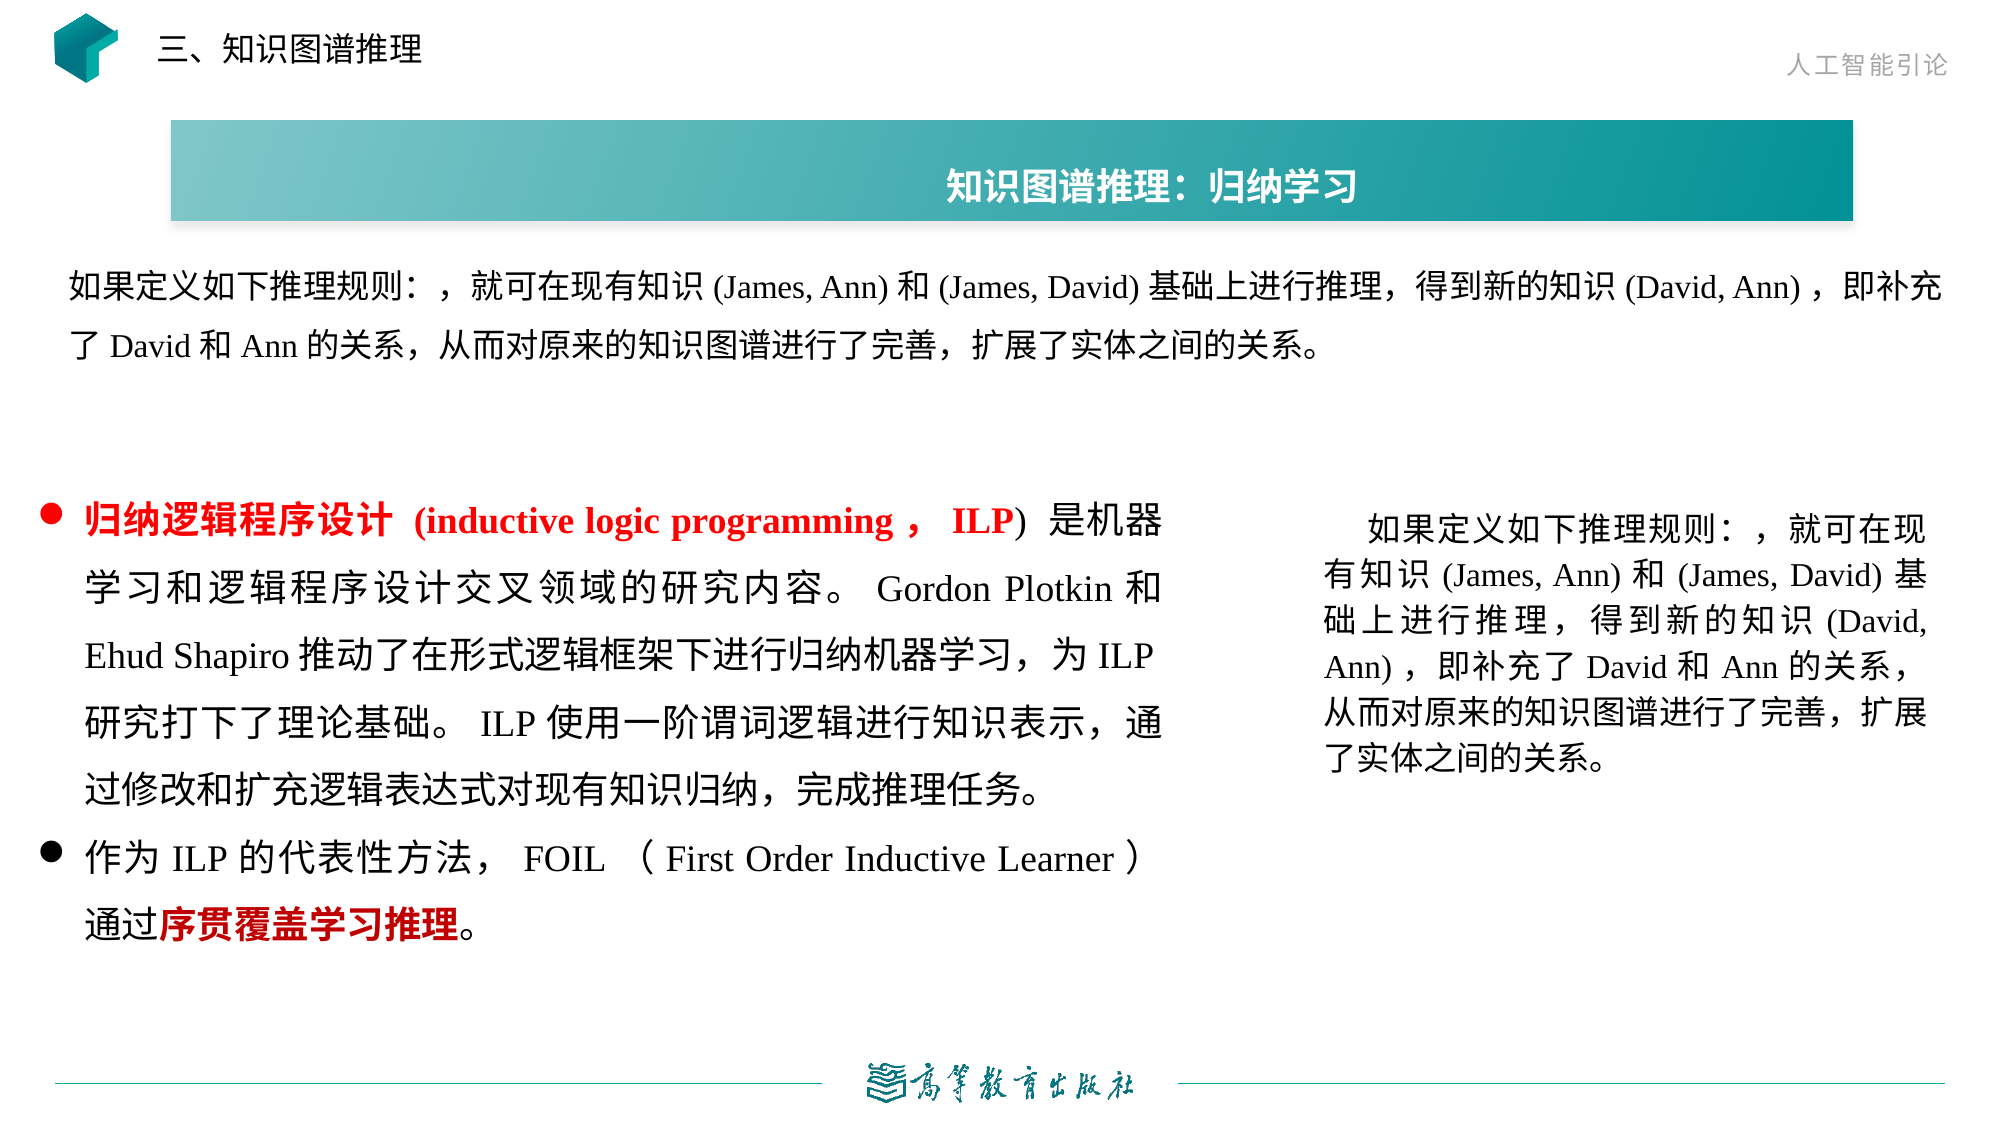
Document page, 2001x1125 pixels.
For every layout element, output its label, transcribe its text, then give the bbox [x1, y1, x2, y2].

picture [867, 1063, 1133, 1103]
text_box 知识图谱推理：归纳学习 [444, 133, 1861, 216]
text_box 归纳逻辑程序设计 (inductive logic programming，ILP) 是机器学习和逻辑程序设计交叉领域的研究内容。Gordon Plotkin和 Ehud Shapiro推动了在形式逻辑框架下进行归纳机器学习，为ILP研究打下了理论基础。ILP使用一阶谓词逻辑进行知识表示，通过修改和扩充逻辑表达式对现有知识归纳，完成推理任务。 作为ILP的代表性方法，FOIL（First Order Inductive Learner）通过序贯覆盖学习推理。 [22, 466, 1178, 954]
text_box [170, 120, 1854, 221]
text_box 三、知识图谱推理 [141, 21, 438, 76]
